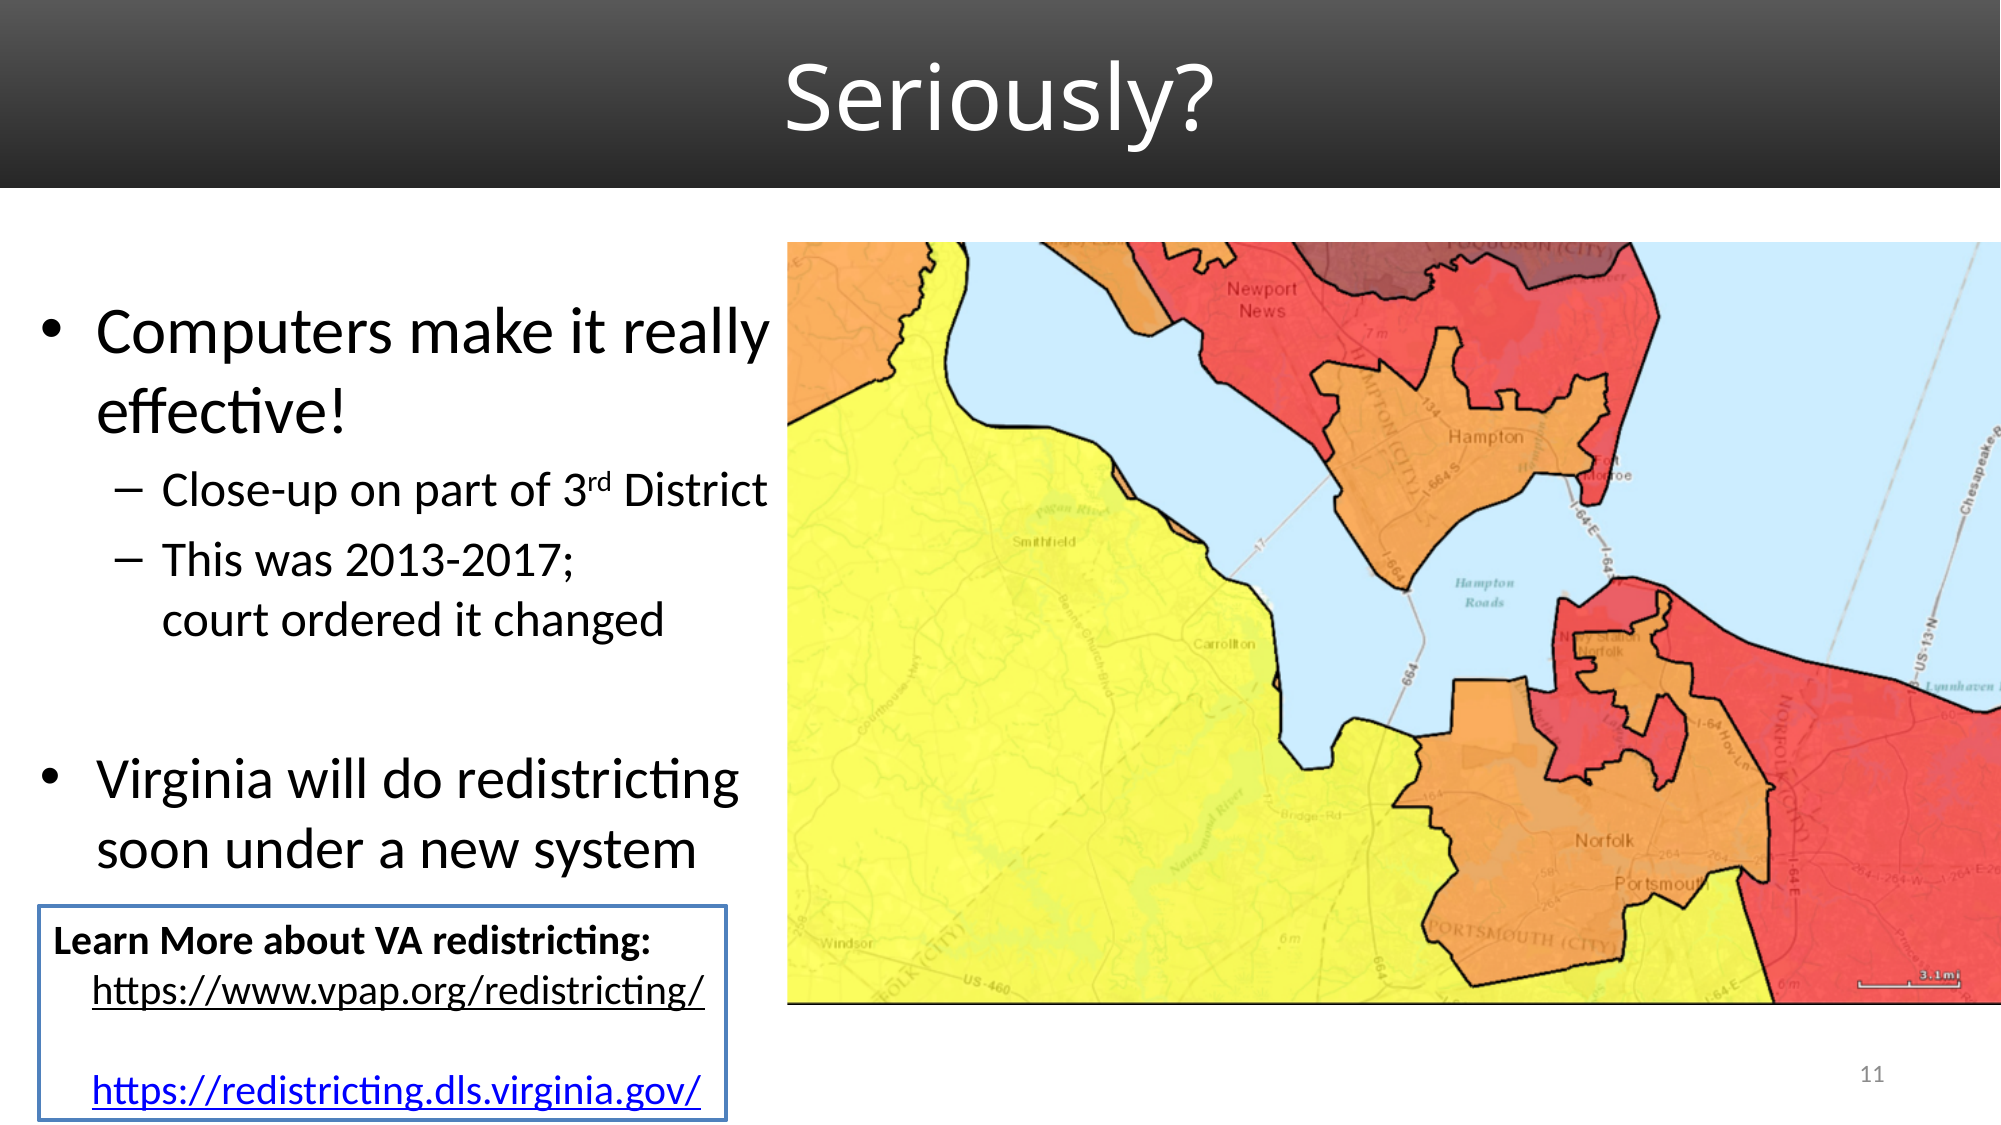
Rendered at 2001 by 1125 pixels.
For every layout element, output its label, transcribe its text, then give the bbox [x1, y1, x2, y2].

text_box Learn More about VA redistricting: https://www.vpap.org/redistricting/ https://redistricting.dls.virginia.gov/ [38, 905, 727, 1121]
title Seriously? [99, 24, 1900, 163]
list Computers make it really effective! Close-up on part of 3rd District This was 2013-2017; court ordered it changed Virginia will do redistricting soon under a new system [24, 212, 800, 955]
picture [786, 242, 2001, 1005]
slide_number 11 [1433, 1042, 1900, 1103]
